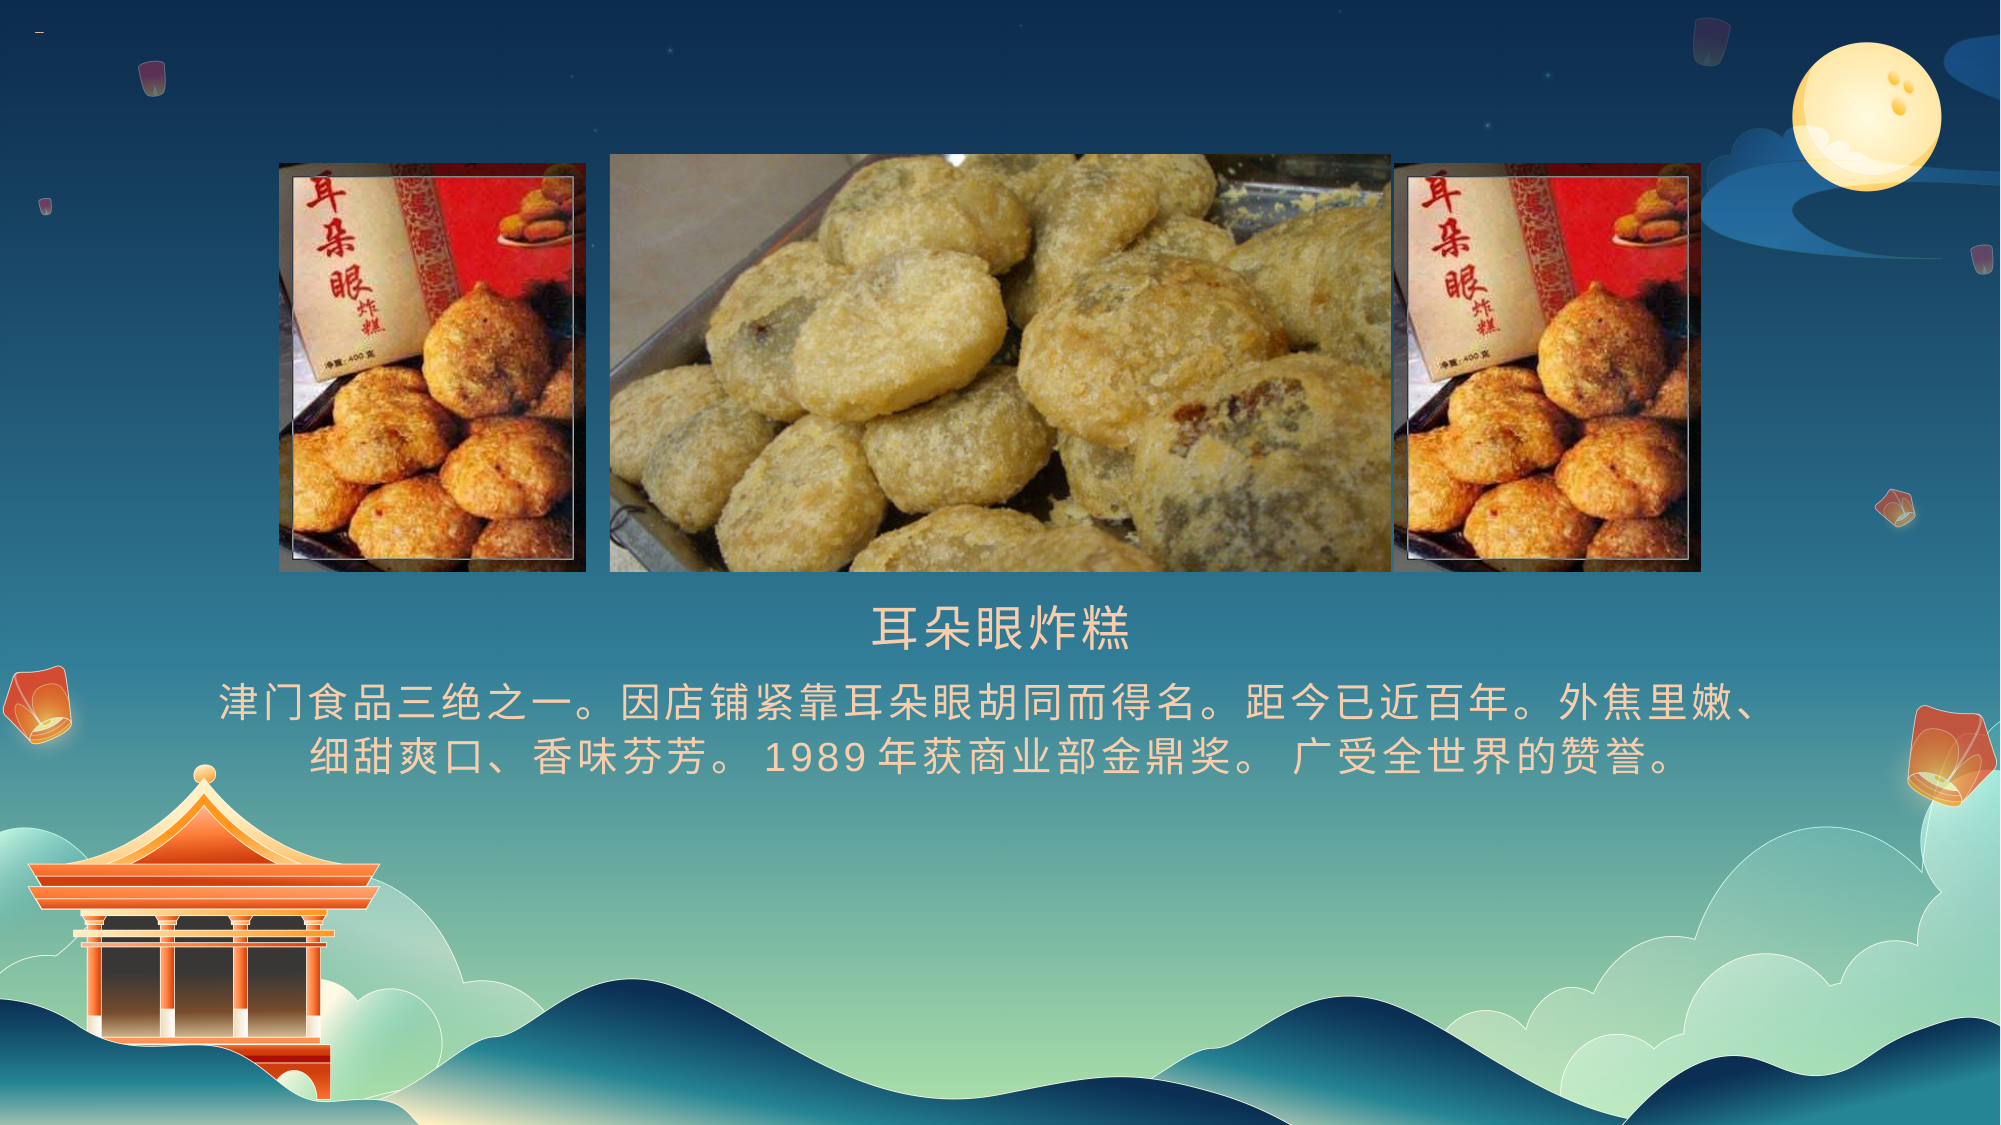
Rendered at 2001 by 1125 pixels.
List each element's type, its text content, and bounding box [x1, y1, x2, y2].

picture [0, 0, 2001, 1125]
subtitle 耳朵眼炸糕 津门食品三绝之一。因店铺紧靠耳朵眼胡同而得名。距今已近百年。外焦里嫩、细甜爽口、香味芬芳。1989年获商业部金鼎奖。 广受全世界的赞誉。 [196, 584, 1805, 826]
